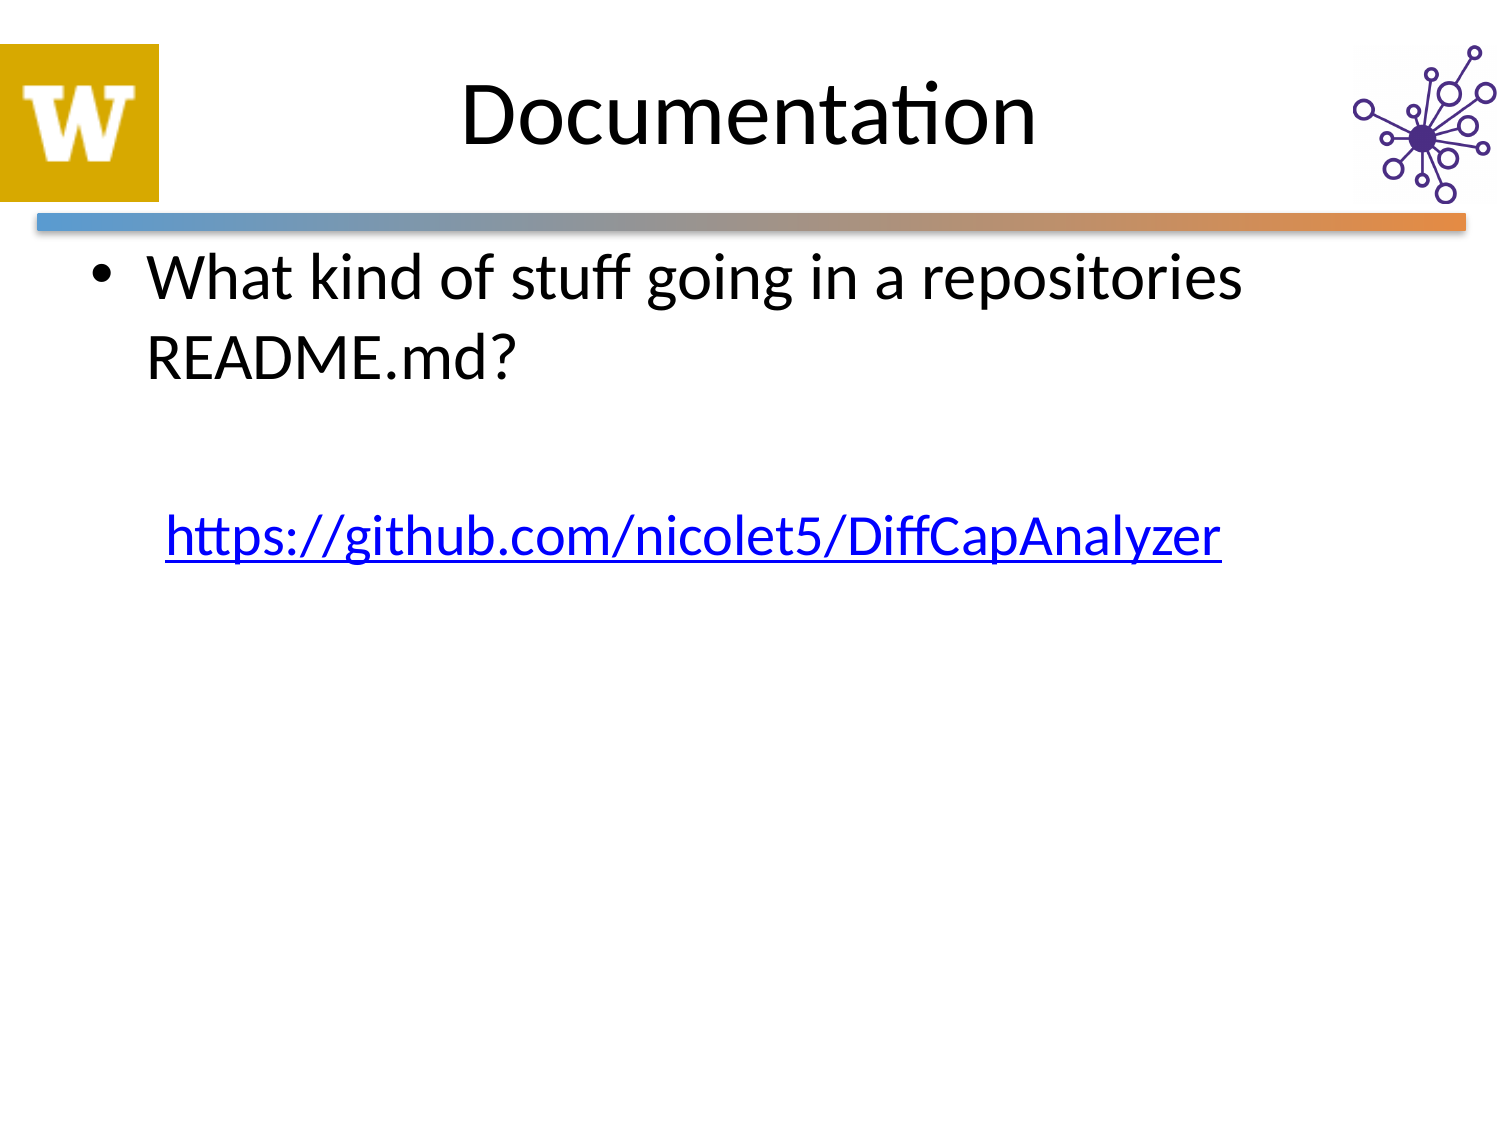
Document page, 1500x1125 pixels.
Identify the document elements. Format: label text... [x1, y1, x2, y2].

list What kind of stuff going in a repositories README.md? https://github.com/nicolet5/DiffCapAnalyzer [75, 224, 1425, 975]
picture [0, 44, 159, 202]
title Documentation [75, 45, 1425, 224]
picture [1425, 45, 1497, 204]
